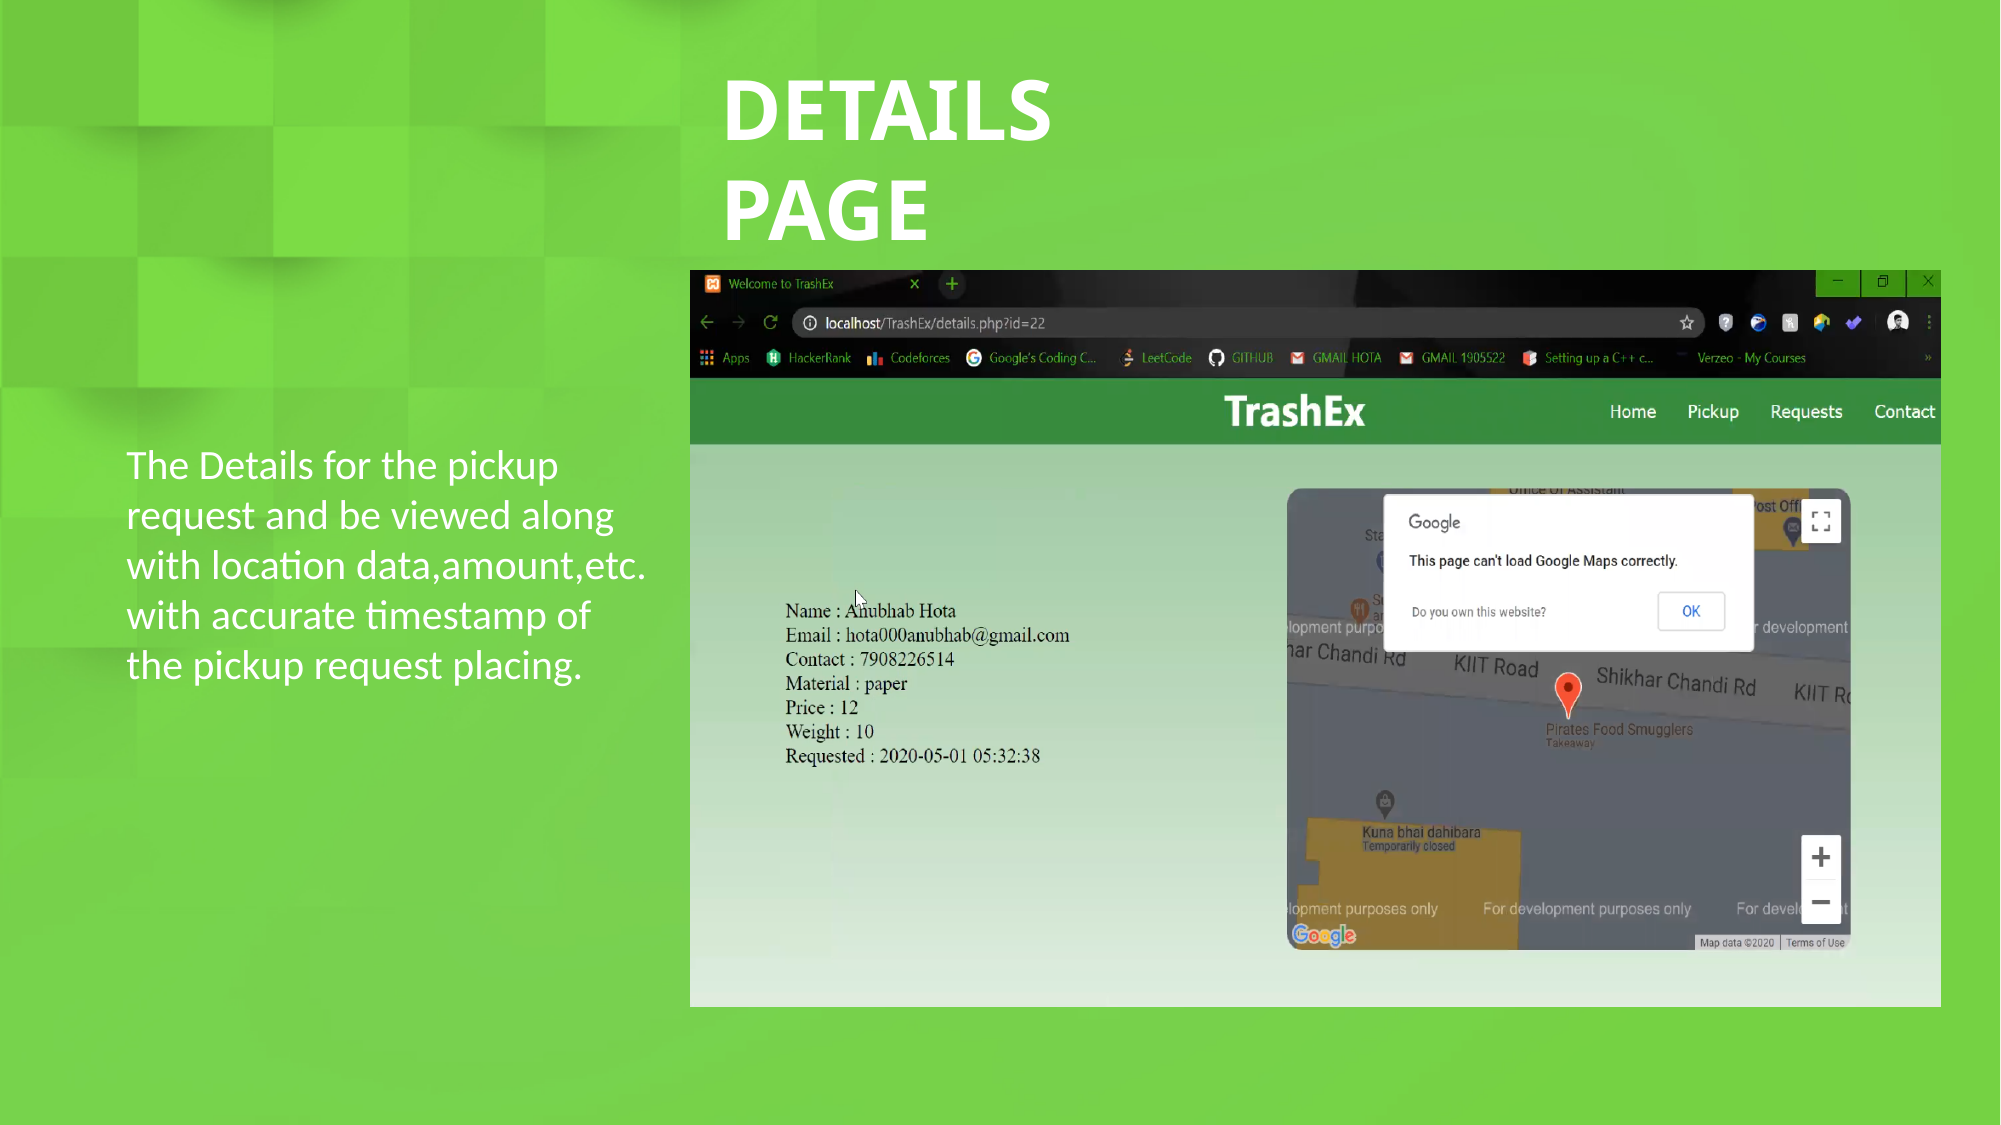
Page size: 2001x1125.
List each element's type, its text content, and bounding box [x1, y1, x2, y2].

text_box The Details for the pickup request and be viewed along with location data,amount,etc. with accurate timestamp of the pickup request placing. [111, 430, 663, 695]
picture [0, 0, 2001, 1125]
text_box DETAILS PAGE [705, 49, 1295, 265]
